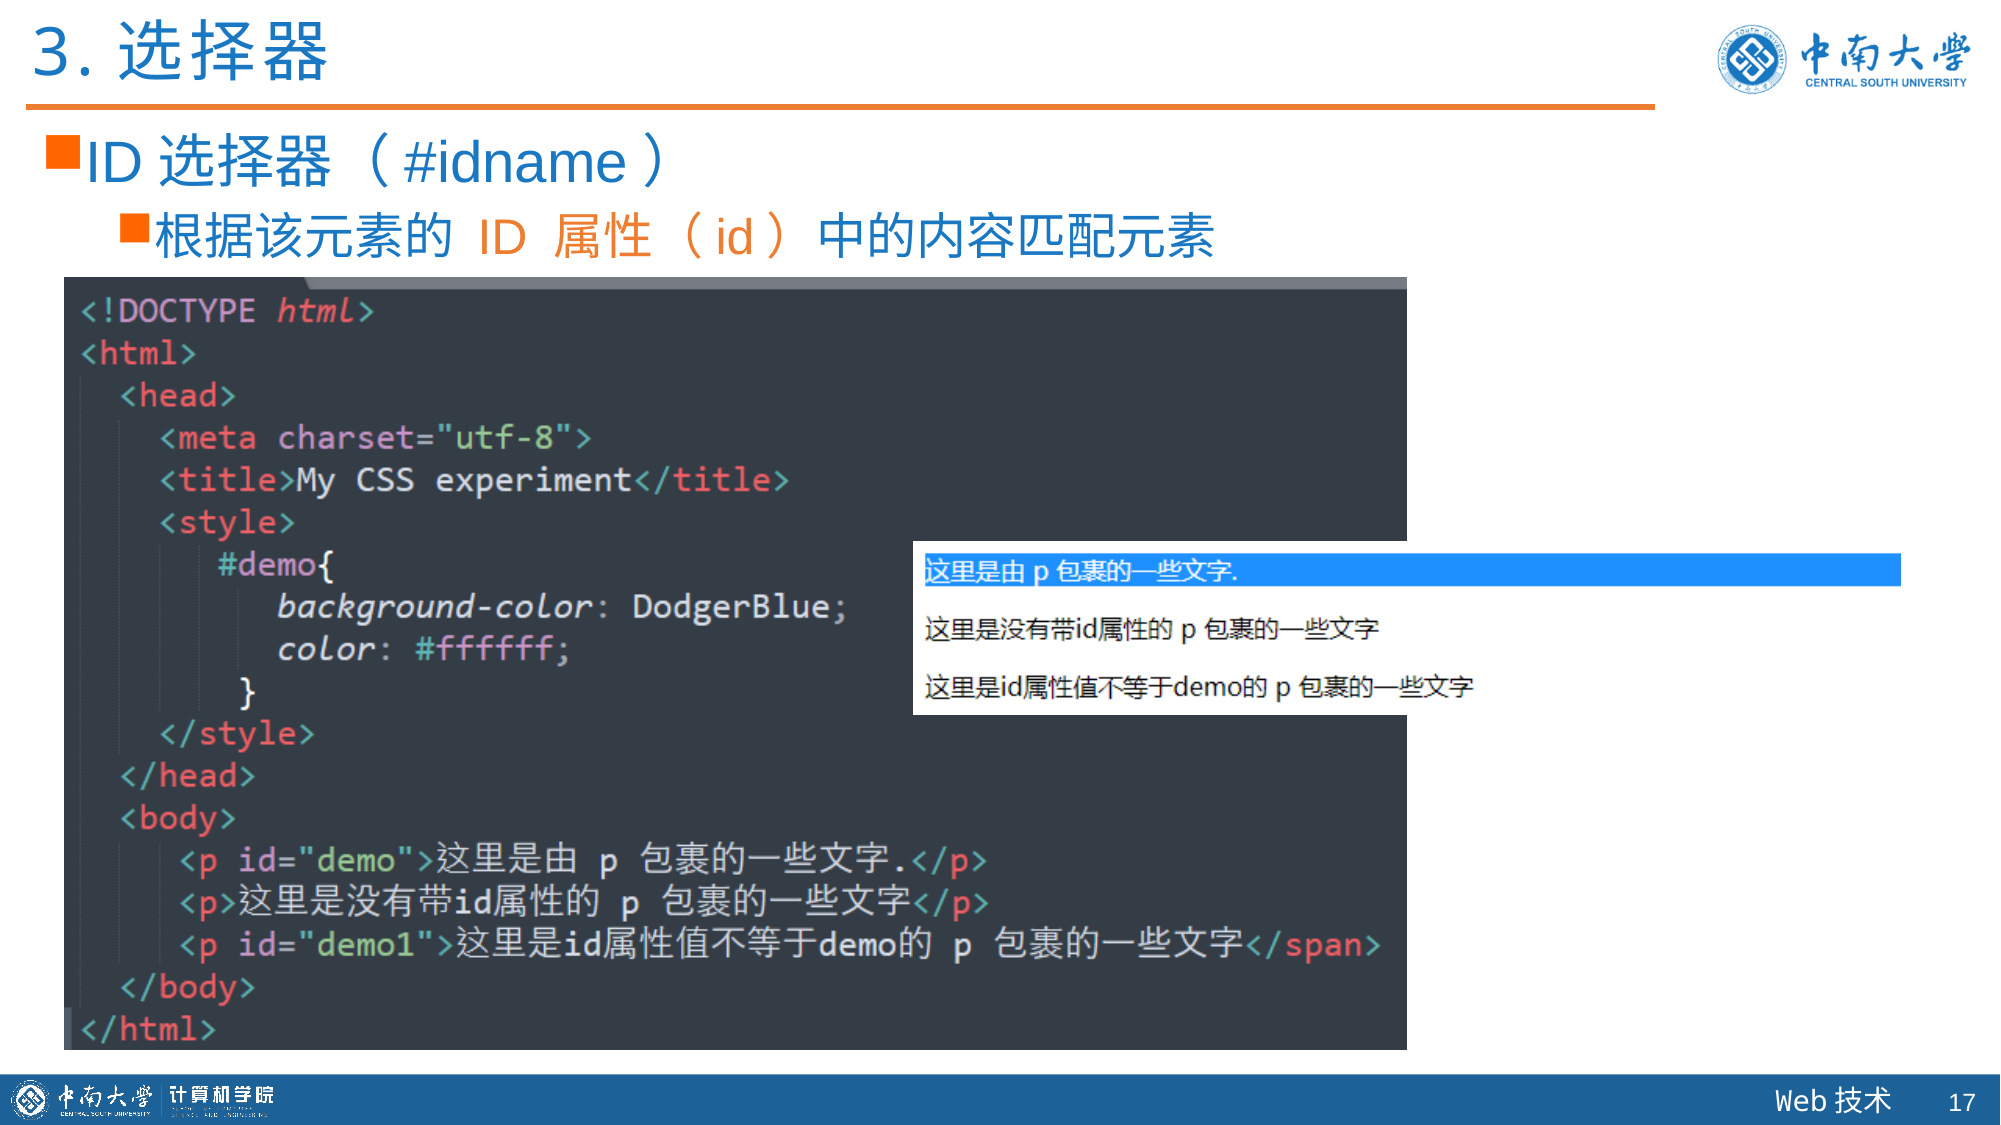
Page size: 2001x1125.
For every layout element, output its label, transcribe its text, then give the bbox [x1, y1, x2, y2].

picture [64, 277, 1901, 1050]
list ID选择器（#idname） 根据该元素的 ID 属性（id）中的内容匹配元素 [26, 117, 1982, 1050]
list 3.选择器 [17, 10, 1615, 83]
slide_number 16 [1916, 1079, 1992, 1124]
picture [1708, 19, 1982, 99]
picture [0, 1080, 299, 1120]
